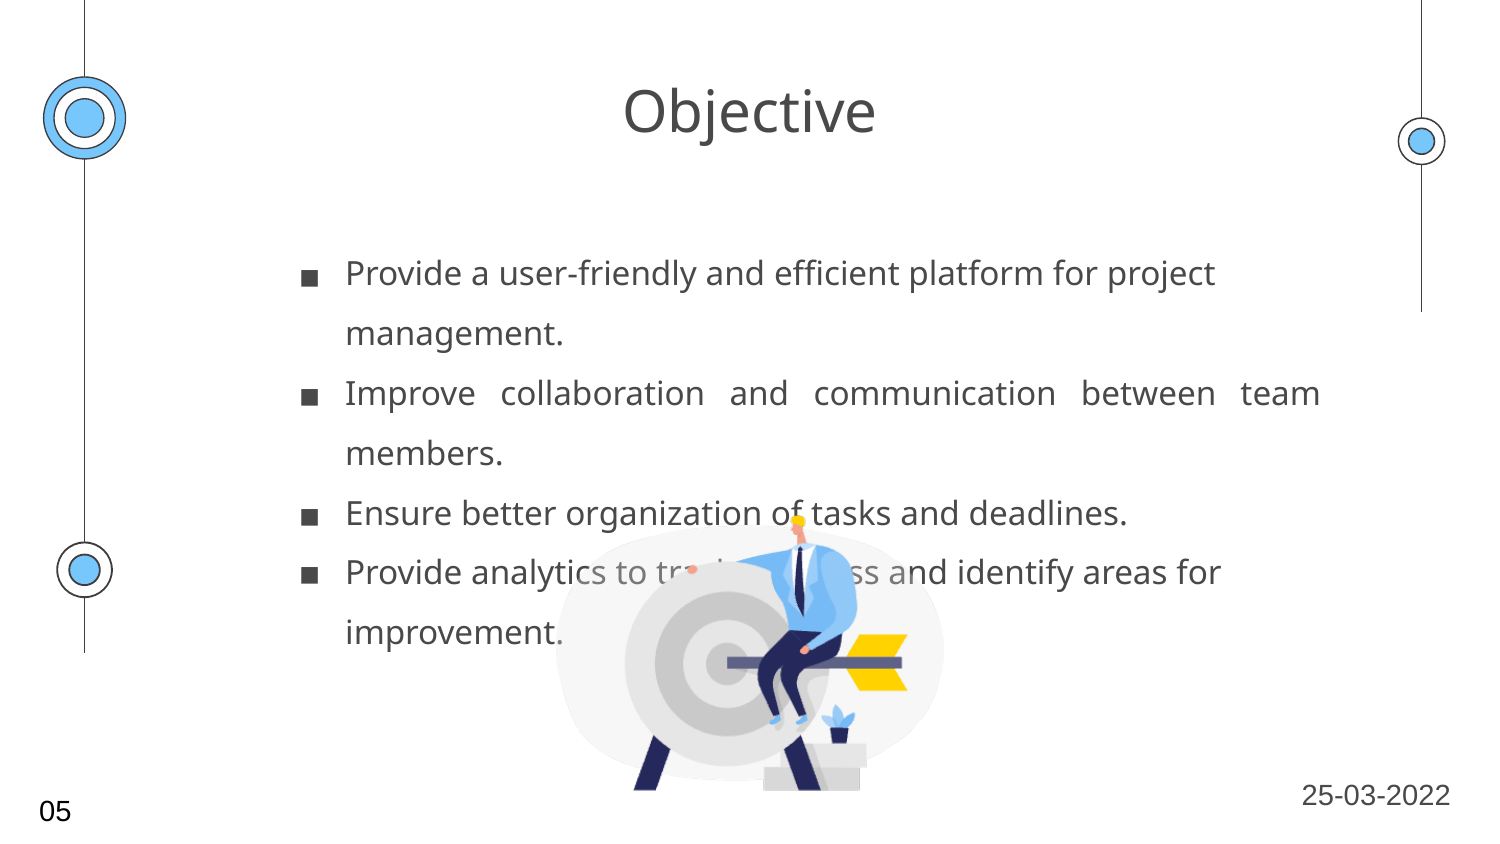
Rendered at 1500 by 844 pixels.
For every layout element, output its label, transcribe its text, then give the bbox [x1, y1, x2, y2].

picture [489, 392, 1011, 844]
text_box Provide a user-friendly and efficient platform for project management. Improve collaboration and communication between team members. Ensure better organization of tasks and deadlines. Provide analytics to track progress and identify areas for improvement. [283, 224, 1338, 659]
text_box 25-03-2022 [1286, 769, 1467, 820]
title Objective [292, 58, 1208, 157]
text_box 05 [24, 784, 87, 835]
